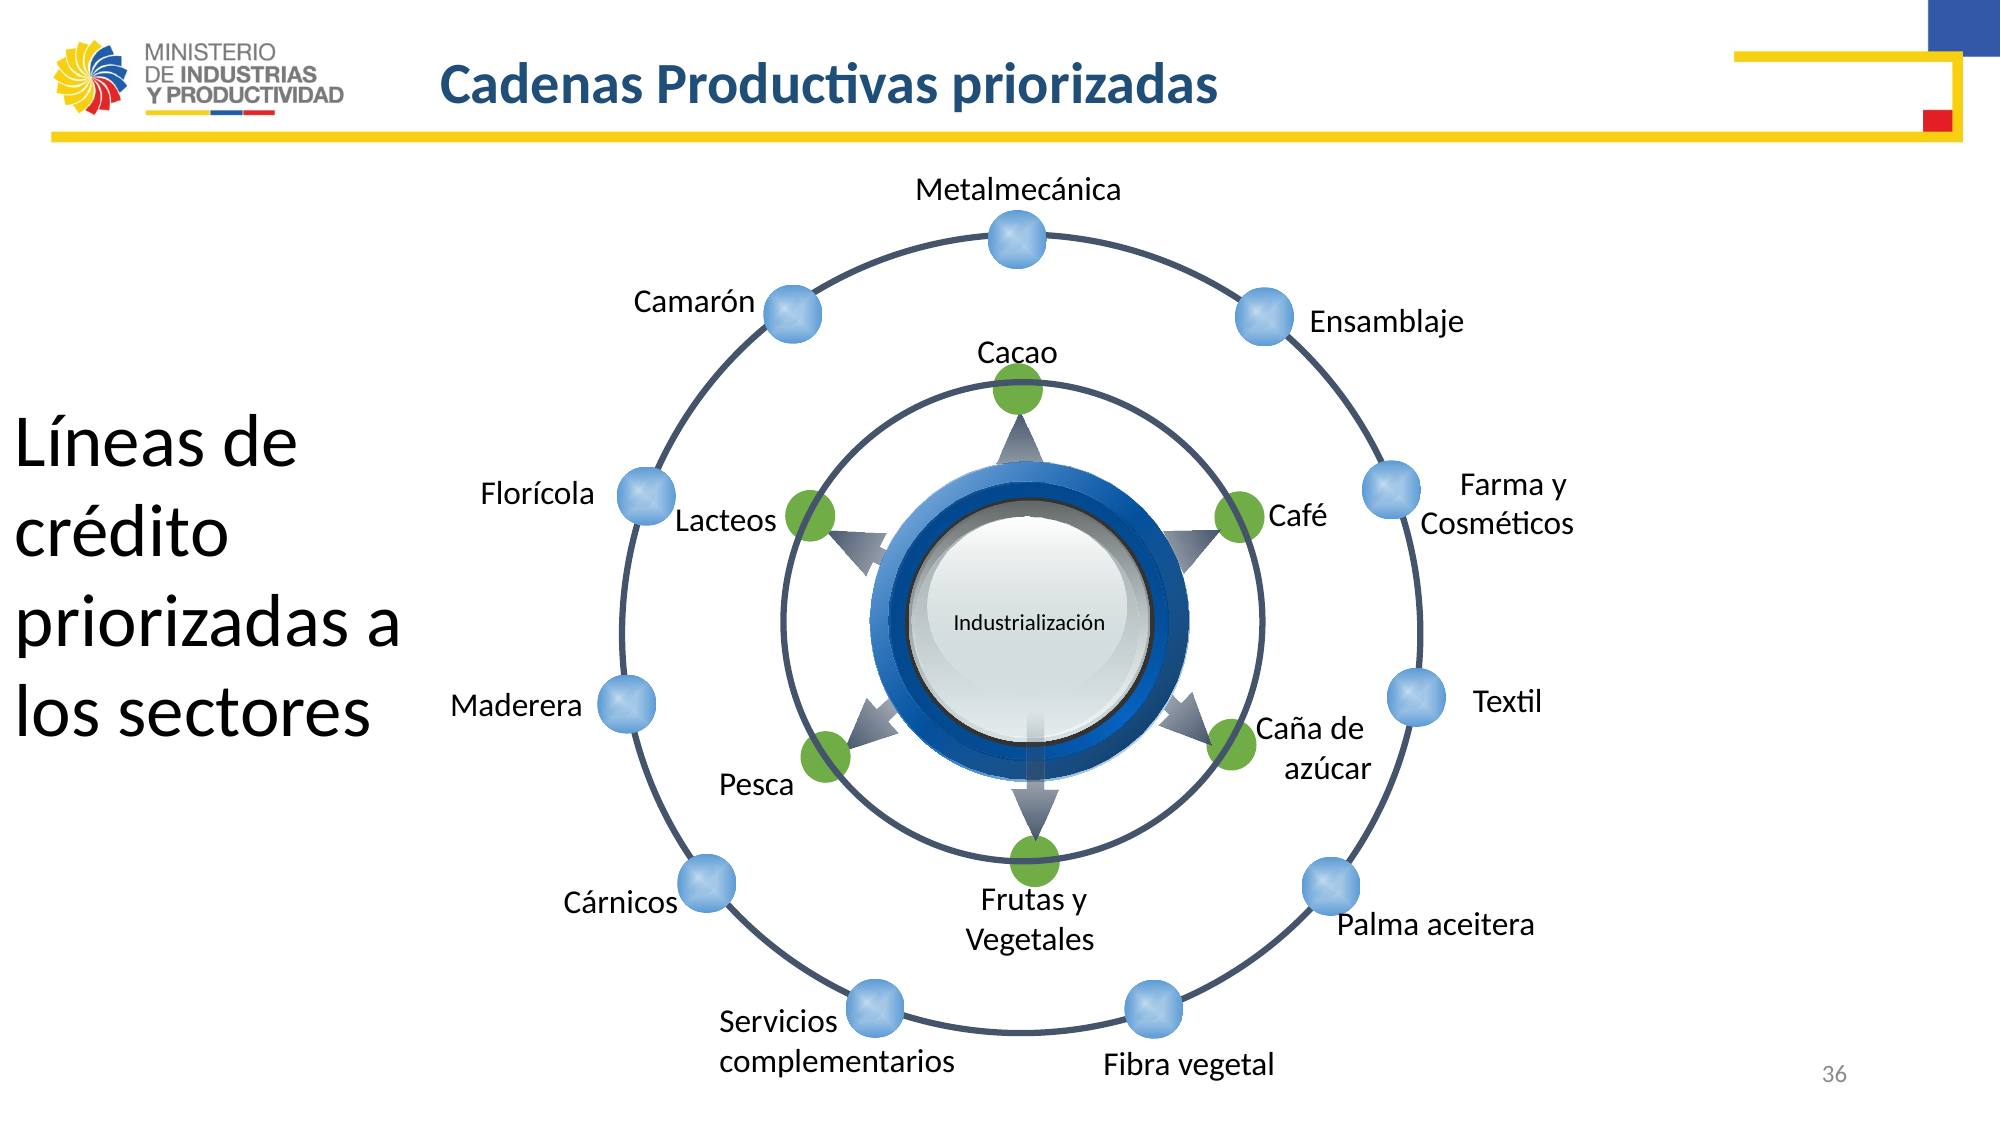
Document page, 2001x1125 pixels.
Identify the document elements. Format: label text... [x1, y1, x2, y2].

text_box Metalmecánica [900, 173, 1138, 215]
text_box Caña de azúcar [1240, 699, 1387, 794]
text_box Palma aceitera [1321, 895, 1551, 950]
text_box [784, 488, 821, 539]
text_box Cacao [962, 322, 1073, 378]
text_box Servicios complementarios [704, 991, 971, 1087]
text_box Camarón [618, 271, 771, 327]
text_box [622, 526, 1410, 1034]
text_box Lacteos [660, 490, 792, 545]
text_box Florícola [480, 464, 611, 520]
text_box Frutas y Vegetales [950, 869, 1110, 965]
text_box Maderera [480, 676, 597, 731]
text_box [1124, 979, 1184, 1039]
text_box Café [1253, 485, 1343, 541]
text_box Cárnicos [548, 873, 694, 928]
text_box [783, 382, 1263, 862]
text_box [597, 674, 657, 734]
text_box [992, 362, 1043, 384]
text_box Fibra vegetal [1088, 1034, 1291, 1090]
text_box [845, 978, 905, 1038]
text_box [987, 209, 1047, 270]
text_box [677, 853, 737, 913]
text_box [1386, 667, 1446, 727]
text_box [1361, 460, 1422, 520]
text_box [658, 235, 1421, 699]
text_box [616, 466, 676, 526]
text_box Textil [1457, 671, 1558, 727]
picture [0, 0, 2000, 173]
text_box Ensamblaje [1295, 292, 1480, 347]
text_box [1234, 287, 1295, 347]
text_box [763, 284, 823, 344]
slide_number 36 [1412, 1042, 1863, 1103]
text_box Farma y Cosméticos [1405, 454, 1590, 549]
text_box Pesca [704, 754, 810, 810]
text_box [904, 497, 1155, 748]
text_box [1301, 856, 1361, 916]
text_box Líneas de crédito priorizadas a los sectores [0, 384, 480, 760]
text_box [799, 734, 841, 784]
